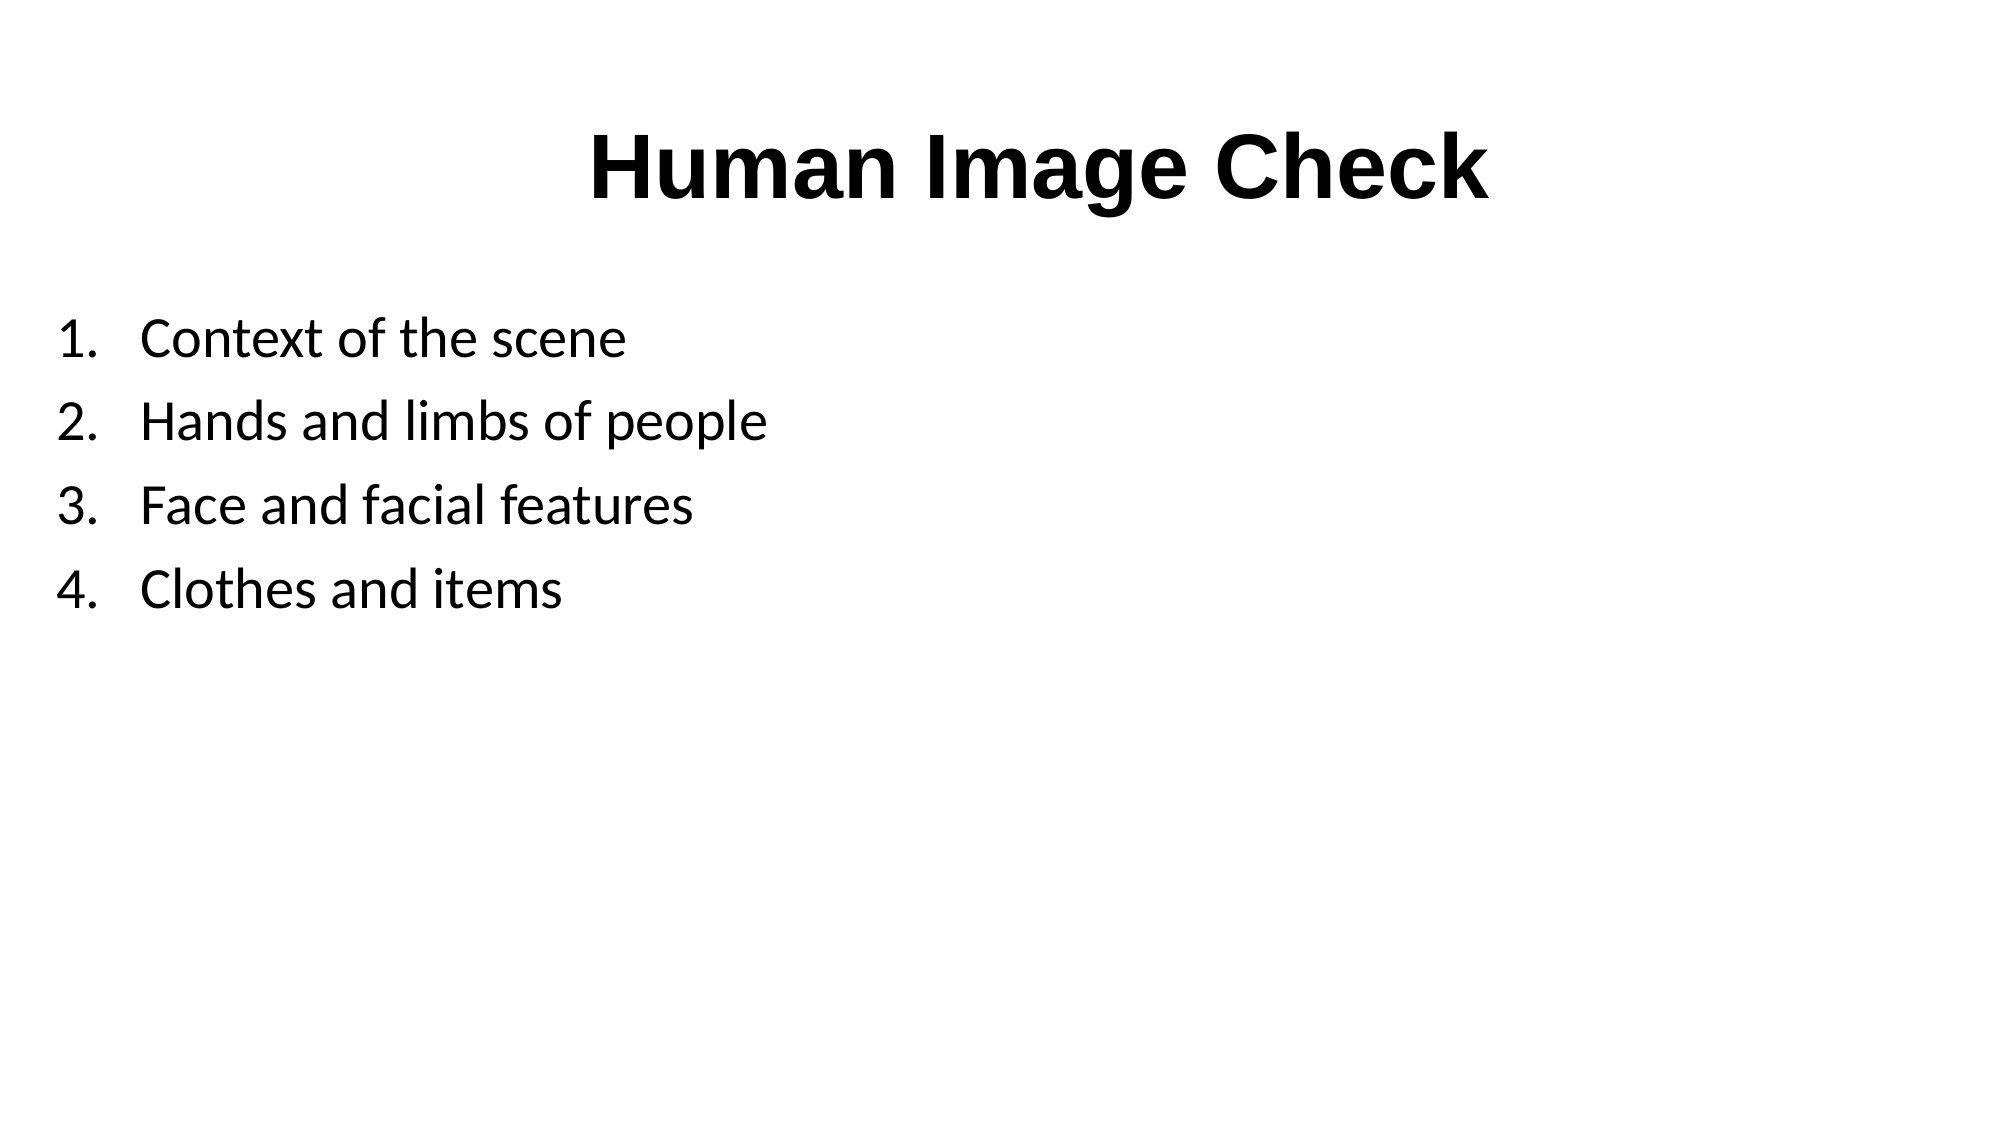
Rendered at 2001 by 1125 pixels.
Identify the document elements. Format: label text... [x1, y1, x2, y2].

title Human Image Check [242, 59, 1863, 278]
list Context of the scene Hands and limbs of people Face and facial features Clothes and items [41, 299, 1950, 1014]
